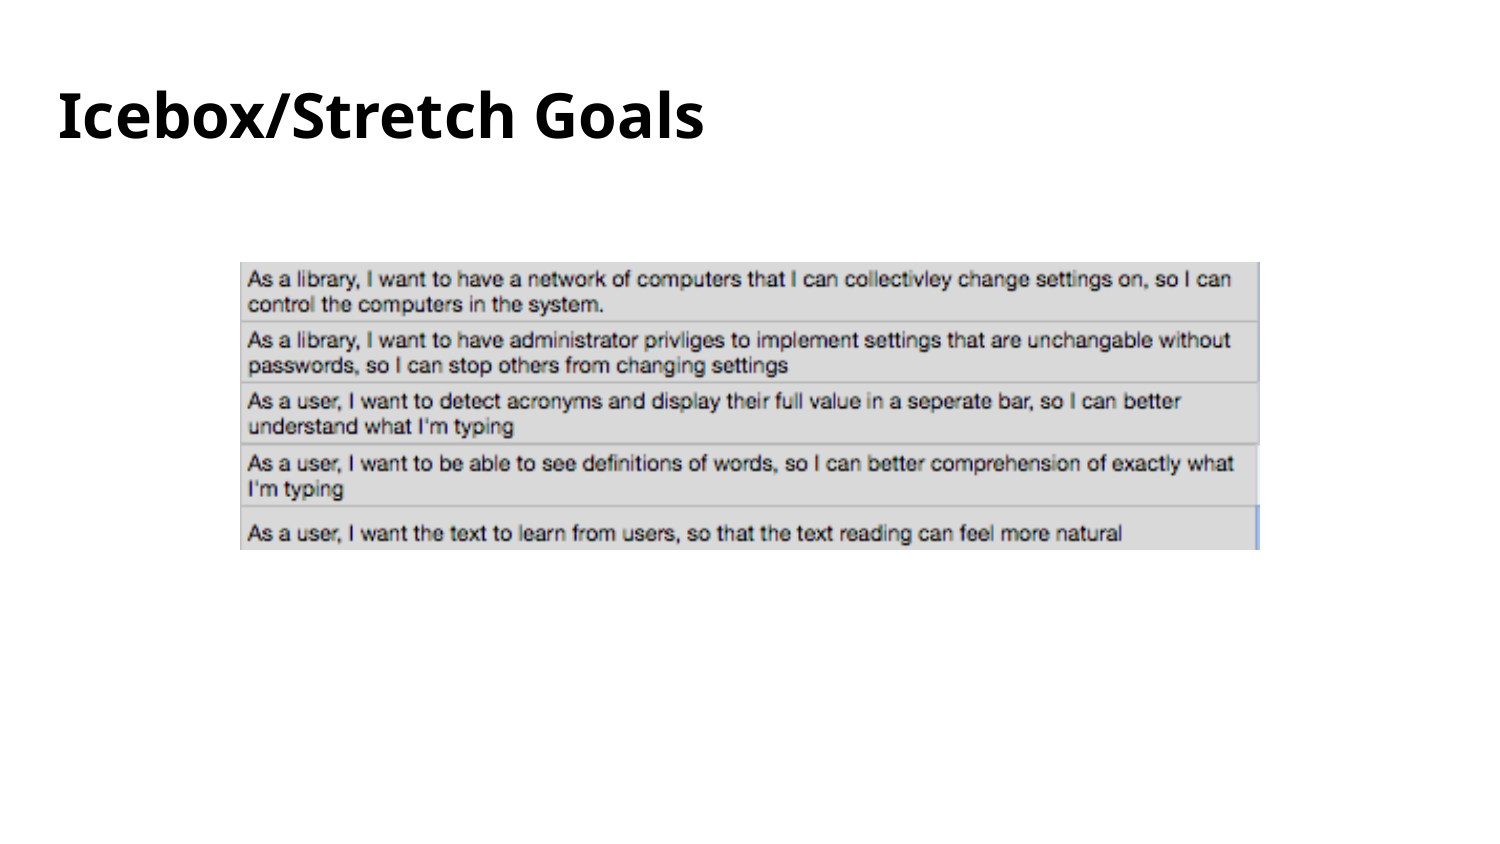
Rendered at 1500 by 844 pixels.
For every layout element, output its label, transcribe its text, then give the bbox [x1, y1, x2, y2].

picture [240, 261, 1260, 550]
title Icebox/Stretch Goals [43, 61, 1442, 164]
